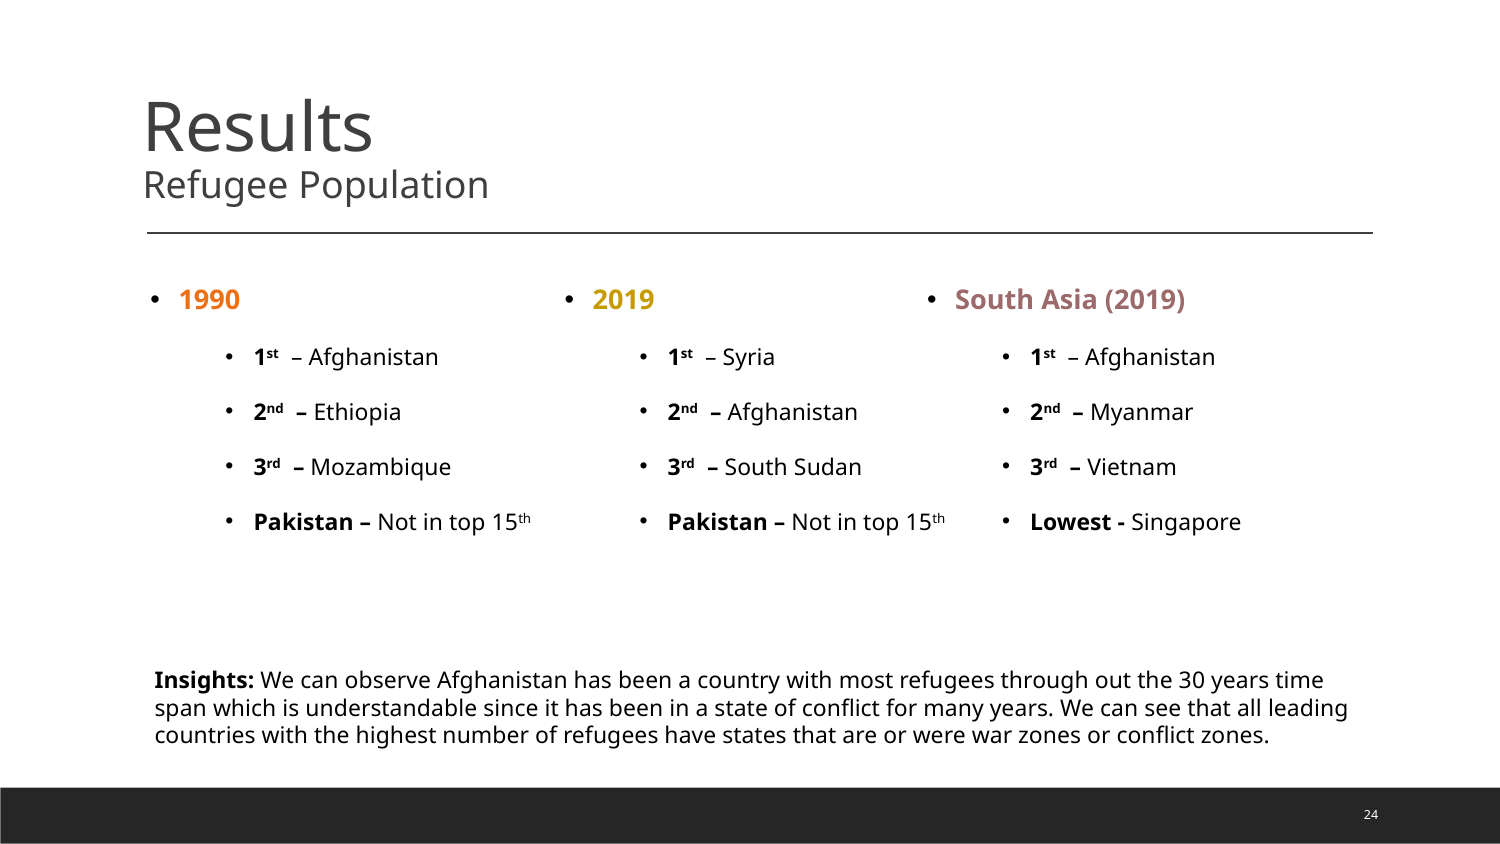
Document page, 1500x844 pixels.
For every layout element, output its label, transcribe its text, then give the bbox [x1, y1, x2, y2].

list 1990 1st – Afghanistan 2nd – Ethiopia 3rd – Mozambique Pakistan – Not in top 15th [139, 244, 554, 563]
title Results Refugee Population [131, 33, 1369, 212]
text_box South Asia (2019) 1st – Afghanistan 2nd – Myanmar 3rd – Vietnam Lowest - Singapore [916, 244, 1323, 563]
slide_number 24 [1352, 793, 1449, 839]
text_box Insights: We can observe Afghanistan has been a country with most refugees through out the 30 years time span which is understandable since it has been in a state of conflict for many years. We can see that all leading countries with the highest number of refugees have states that are or were war zones or conflict zones. [139, 658, 1369, 756]
text_box 2019 1st – Syria 2nd – Afghanistan 3rd – South Sudan Pakistan – Not in top 15th [554, 244, 916, 563]
